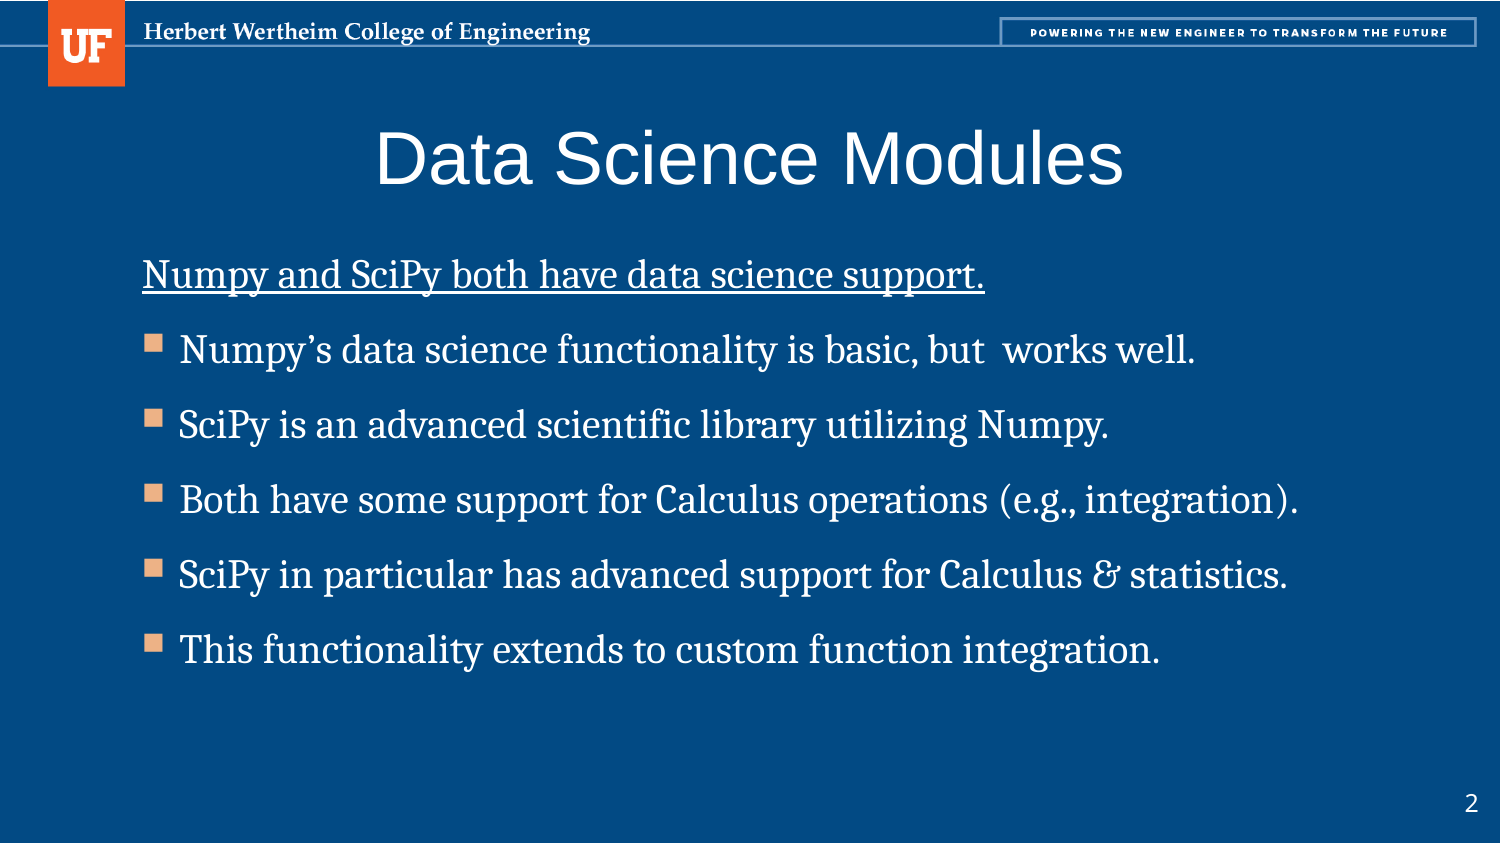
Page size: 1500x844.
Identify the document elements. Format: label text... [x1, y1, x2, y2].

picture [0, 0, 1500, 843]
title Data Science Modules [47, 101, 1453, 240]
list Numpy and SciPy both have data science support. Numpy’s data science functionality is basic, but works well. SciPy is an advanced scientific library utilizing Numpy. Both have some support for Calculus operations (e.g., integration). SciPy in particular has advanced support for Calculus & statistics. This functionality extends to custom function integration. [126, 240, 1374, 734]
slide_number 2 [1156, 782, 1494, 828]
